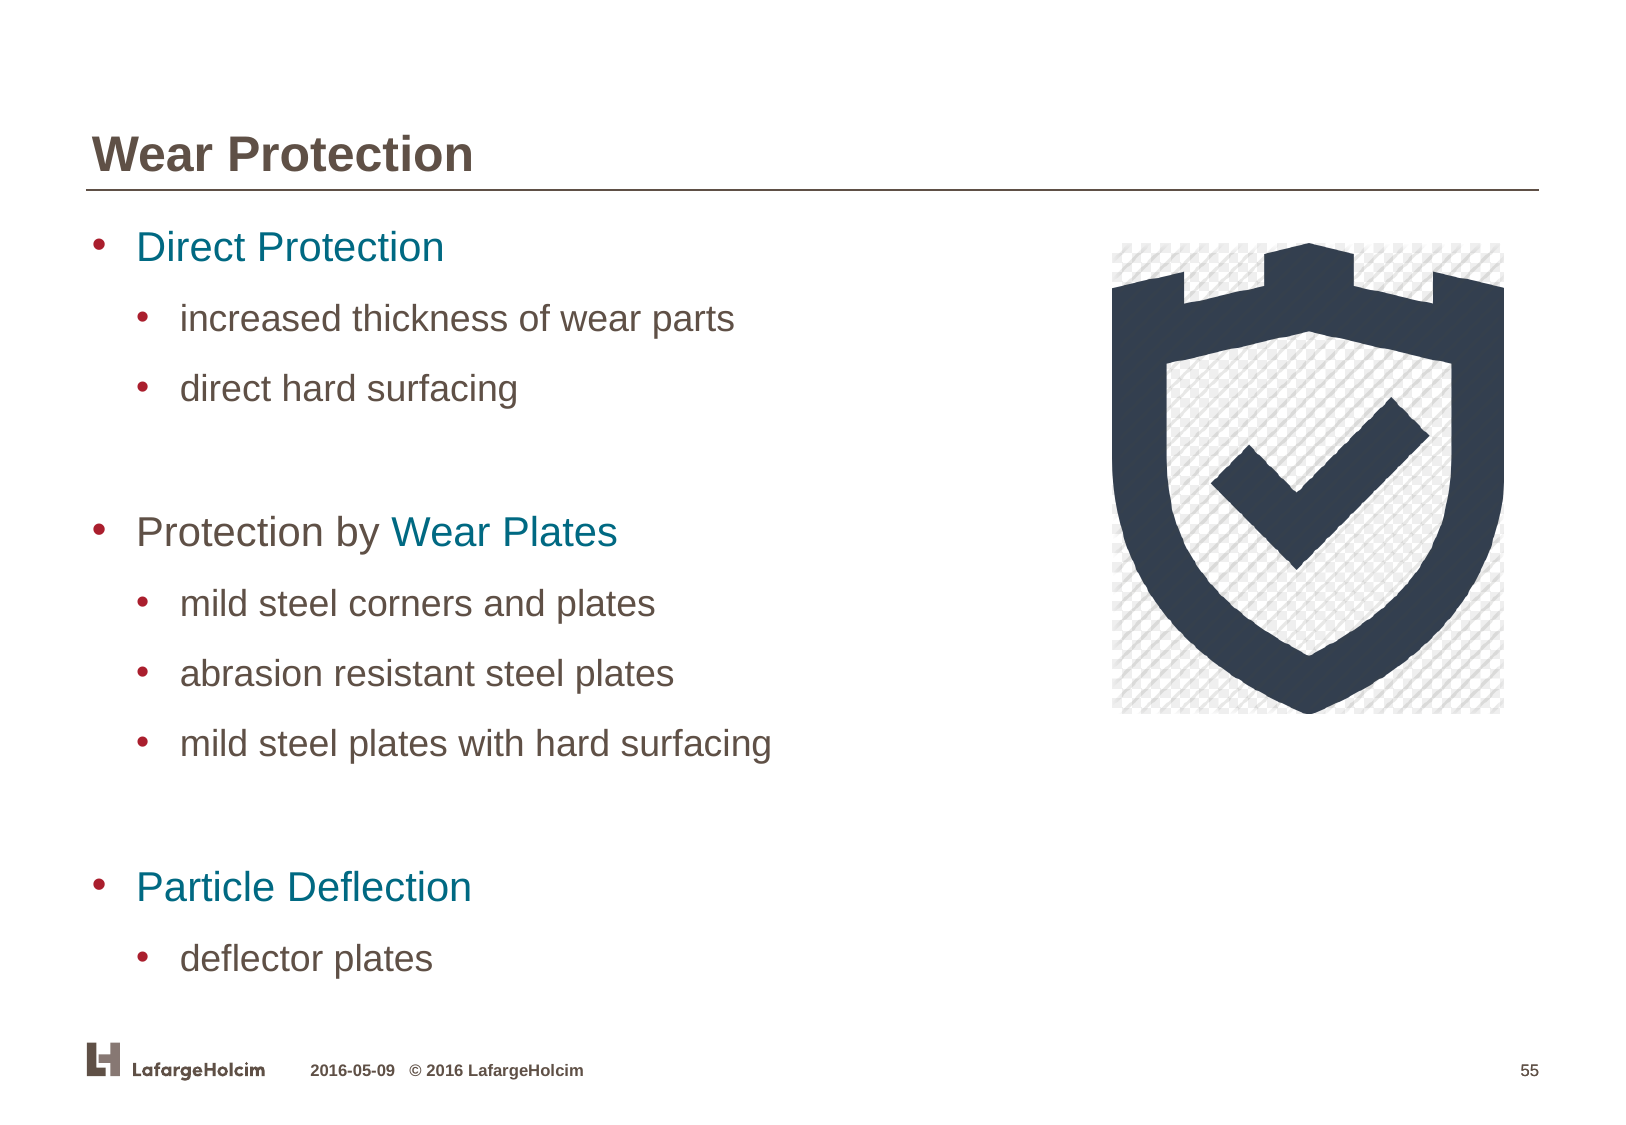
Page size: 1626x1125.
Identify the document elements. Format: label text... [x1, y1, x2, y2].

slide_number 55 [1467, 1052, 1540, 1080]
text_box Direct Protection increased thickness of wear parts direct hard surfacing Protection by Wear Plates mild steel corners and plates abrasion resistant steel plates mild steel plates with hard surfacing Particle Deflection deflector plates [91, 219, 1534, 1059]
picture [1112, 243, 1504, 714]
footer 2016-05-09 © 2016 LafargeHolcim [310, 1052, 831, 1080]
text_box Wear Protection [91, 54, 1532, 184]
